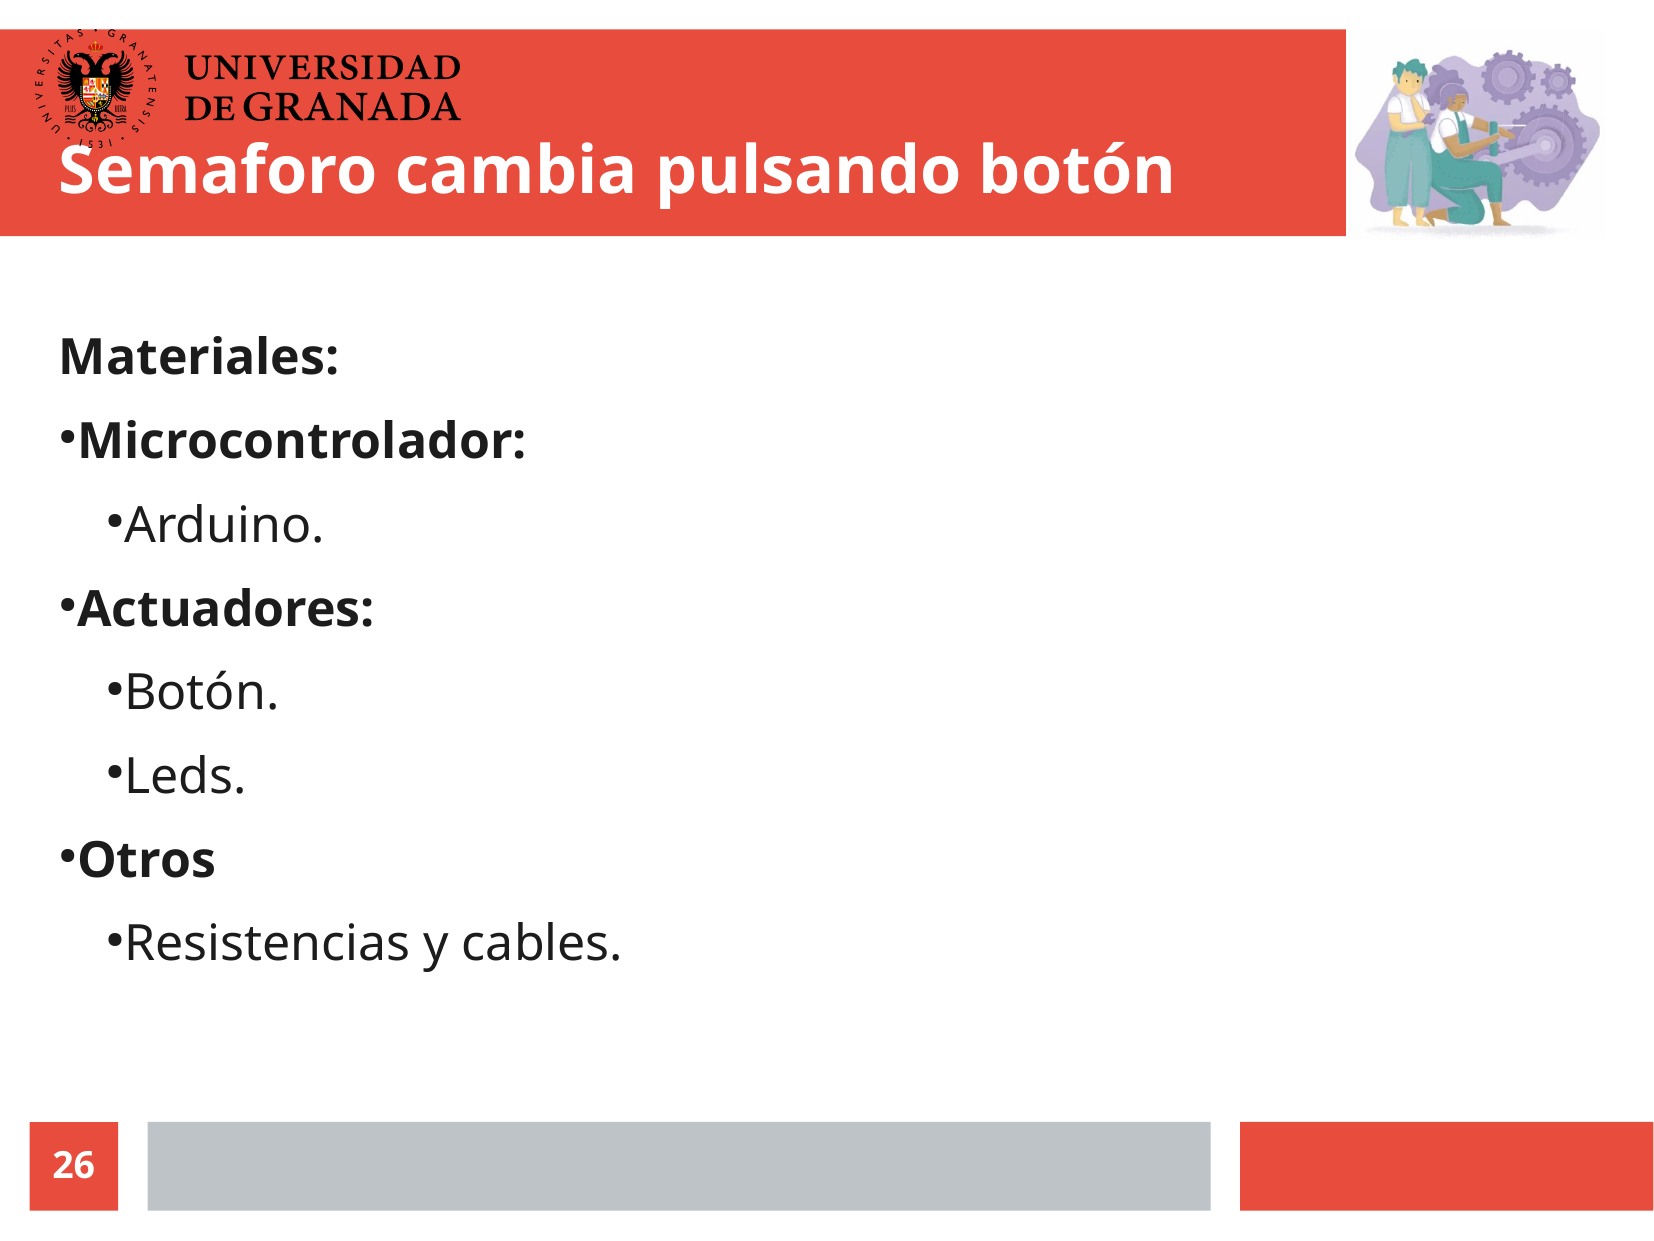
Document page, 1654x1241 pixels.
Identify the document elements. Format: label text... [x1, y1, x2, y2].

list Materiales: Microcontrolador: Arduino. Actuadores: Botón. Leds. Otros Resistencias y cables. [59, 324, 1565, 1093]
picture [1345, 28, 1607, 239]
title Semaforo cambia pulsando botón [59, 59, 1340, 207]
slide_number 26 [29, 1122, 119, 1211]
picture [35, 28, 461, 148]
